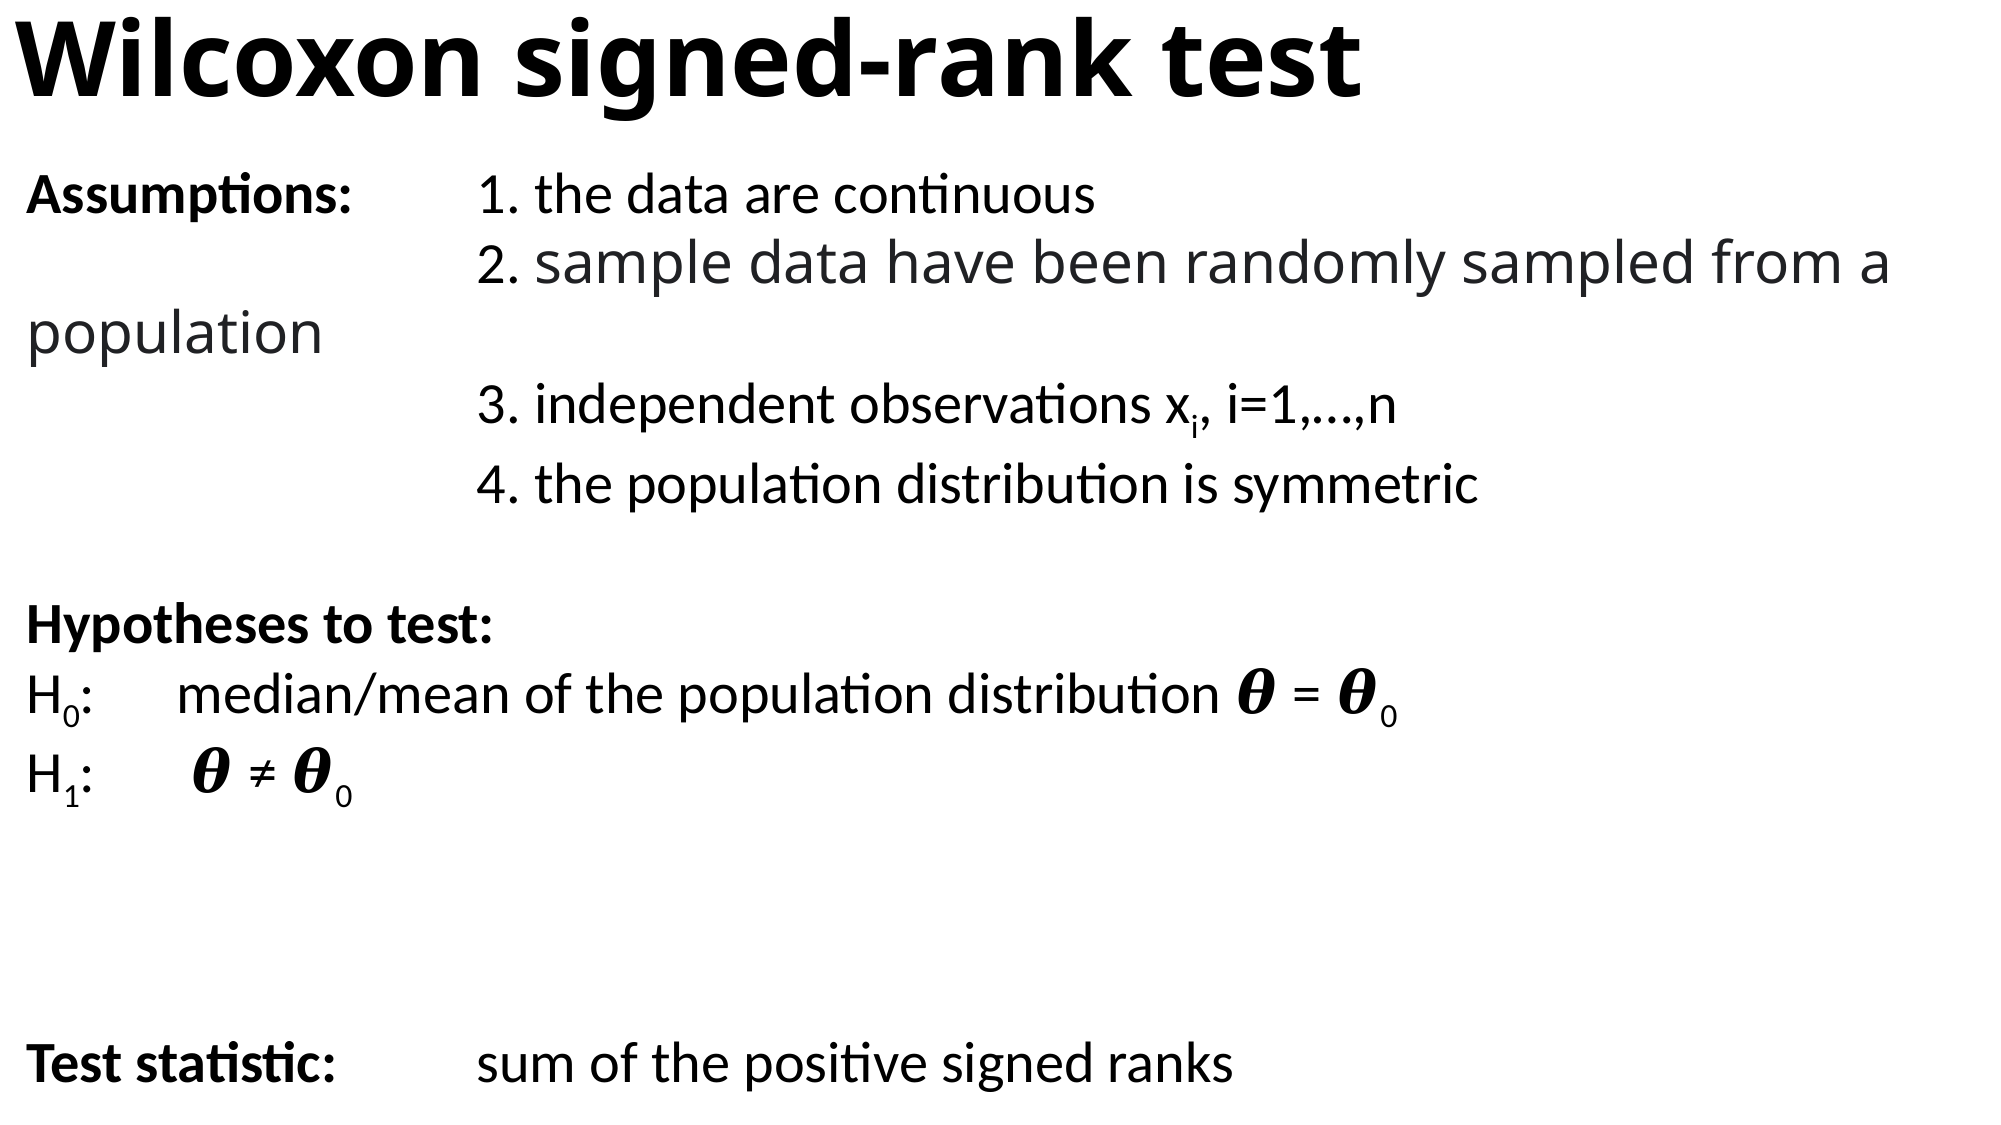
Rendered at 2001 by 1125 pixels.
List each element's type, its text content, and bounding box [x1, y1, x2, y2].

text_box Assumptions: 1. the data are continuous 2. sample data have been randomly sampled from a population 3. independent observations xi, i=1,…,n 4. the population distribution is symmetric Hypotheses to test: H0: median/mean of the population distribution 𝜽 = 𝜽0 H1: 𝜽 ≠ 𝜽0 Test statistic: sum of the positive signed ranks [11, 147, 1994, 1125]
text_box Wilcoxon signed-rank test [0, 3, 2000, 123]
